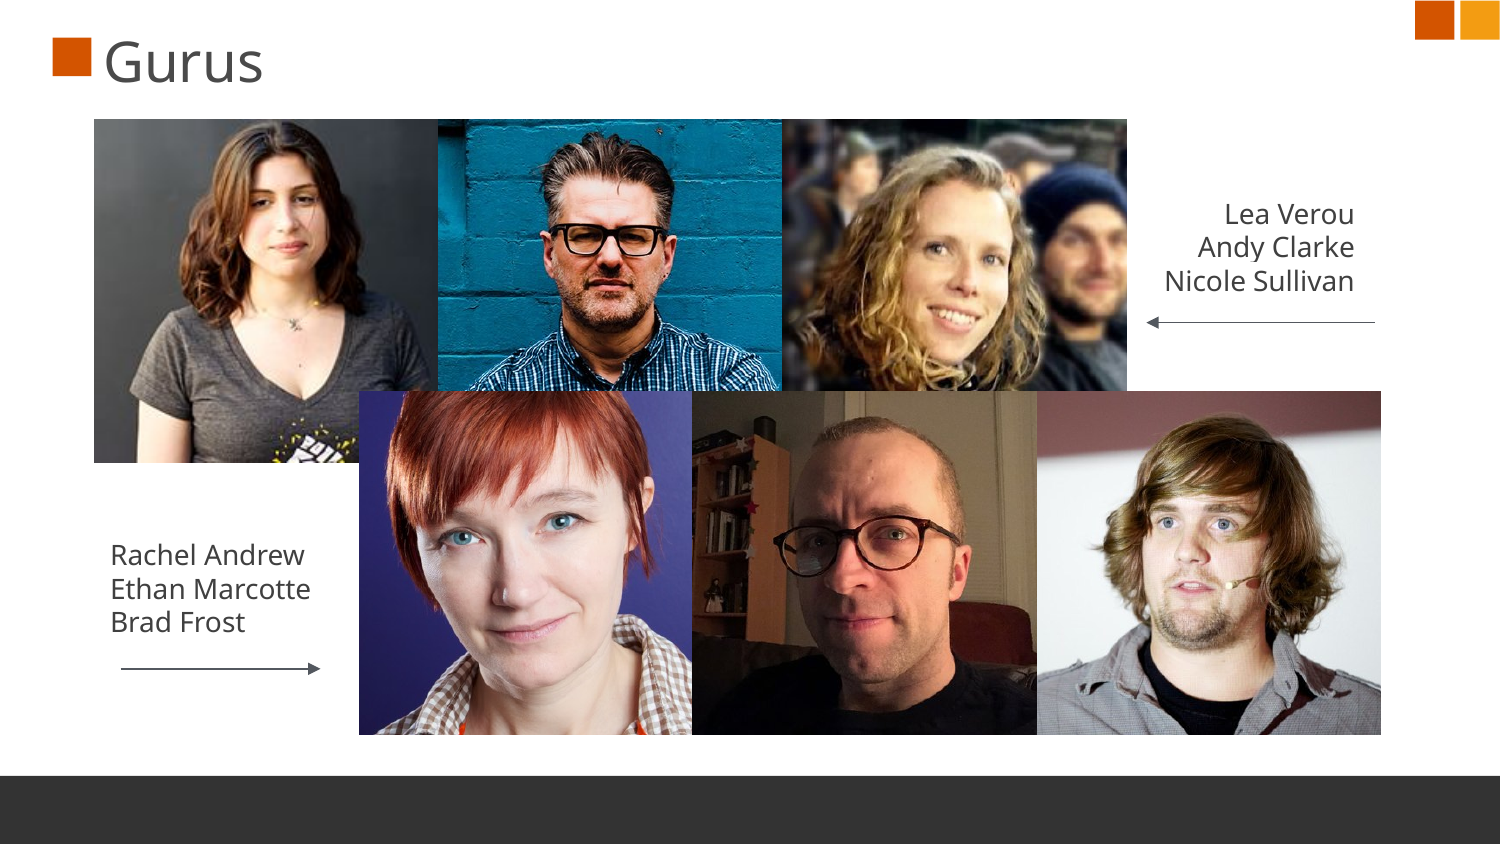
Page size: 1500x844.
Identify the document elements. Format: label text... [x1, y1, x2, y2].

picture [94, 118, 1381, 736]
title Gurus [94, 17, 1381, 107]
picture [476, 290, 520, 298]
text_box Rachel Andrew Ethan Marcotte Brad Frost [94, 507, 354, 669]
picture [655, 127, 663, 132]
text_box Lea Verou Andy Clarke Nicole Sullivan [1132, 166, 1370, 328]
